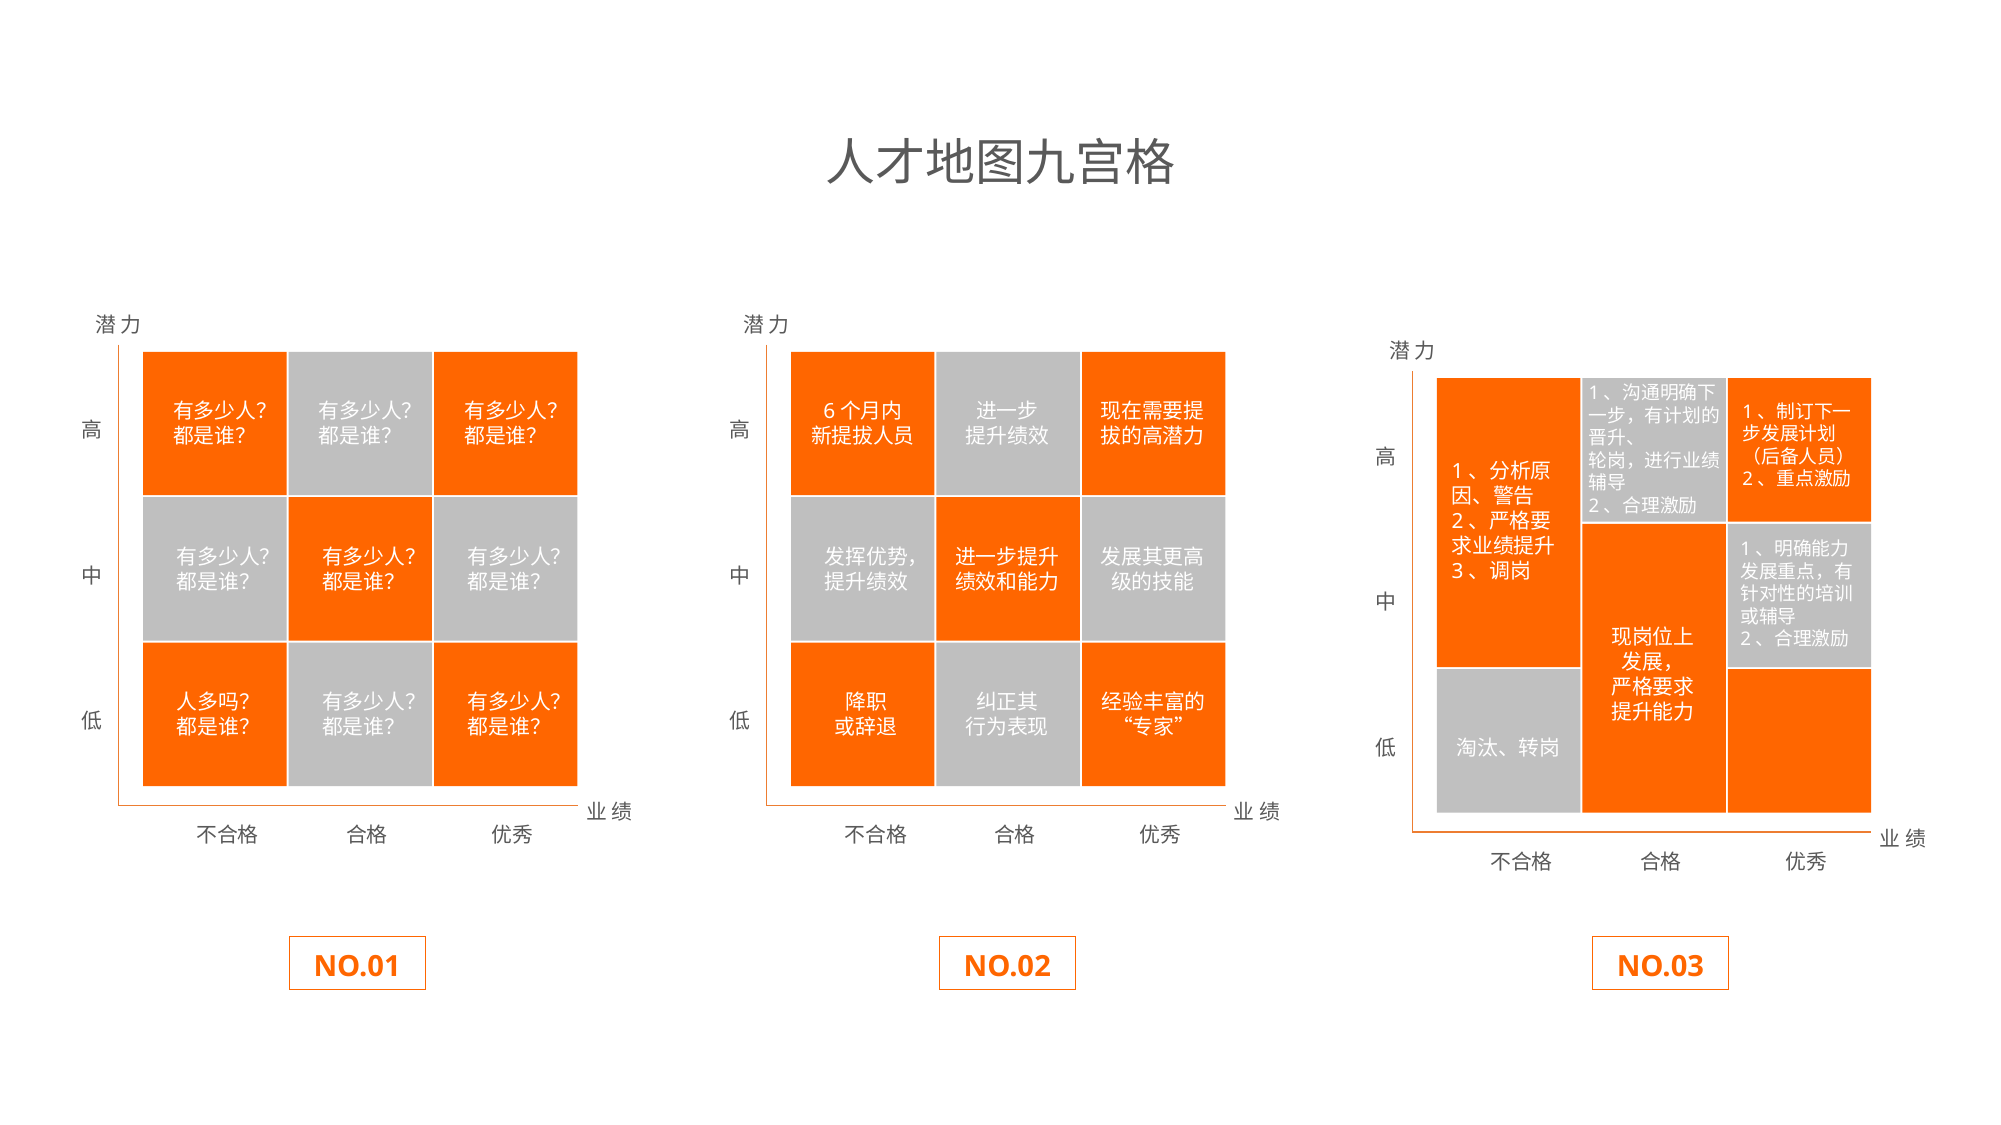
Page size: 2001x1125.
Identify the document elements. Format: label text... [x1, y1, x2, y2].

text_box NO.01 [289, 936, 426, 990]
text_box 业 绩 [1216, 779, 1298, 832]
text_box NO.02 [939, 936, 1076, 990]
text_box 高 [699, 397, 766, 450]
text_box 合格 [319, 806, 415, 855]
text_box 人才地图九宫格 [810, 123, 1190, 198]
text_box 潜 力 [726, 291, 807, 344]
text_box 优秀 [1113, 806, 1208, 855]
text_box 低 [1345, 714, 1412, 767]
text_box 潜 力 [1372, 318, 1453, 371]
text_box 潜 力 [78, 291, 159, 344]
text_box NO.03 [1592, 936, 1729, 990]
text_box 高 [51, 397, 118, 450]
text_box 不合格 [828, 806, 923, 855]
text_box 合格 [1613, 832, 1708, 881]
text_box 业 绩 [568, 779, 650, 832]
text_box 优秀 [1758, 832, 1854, 881]
text_box 不合格 [1474, 832, 1569, 881]
text_box 低 [699, 688, 766, 741]
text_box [118, 344, 578, 806]
text_box 不合格 [180, 806, 275, 855]
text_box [766, 344, 1226, 806]
text_box 合格 [967, 806, 1063, 855]
text_box 高 [1345, 423, 1412, 476]
text_box 中 [699, 542, 766, 595]
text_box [790, 351, 1226, 786]
text_box 中 [1345, 568, 1412, 622]
text_box 业 绩 [1862, 805, 1944, 858]
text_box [143, 351, 578, 786]
text_box 中 [51, 542, 118, 595]
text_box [1412, 371, 1872, 832]
text_box 低 [51, 688, 118, 741]
text_box 优秀 [465, 806, 560, 855]
